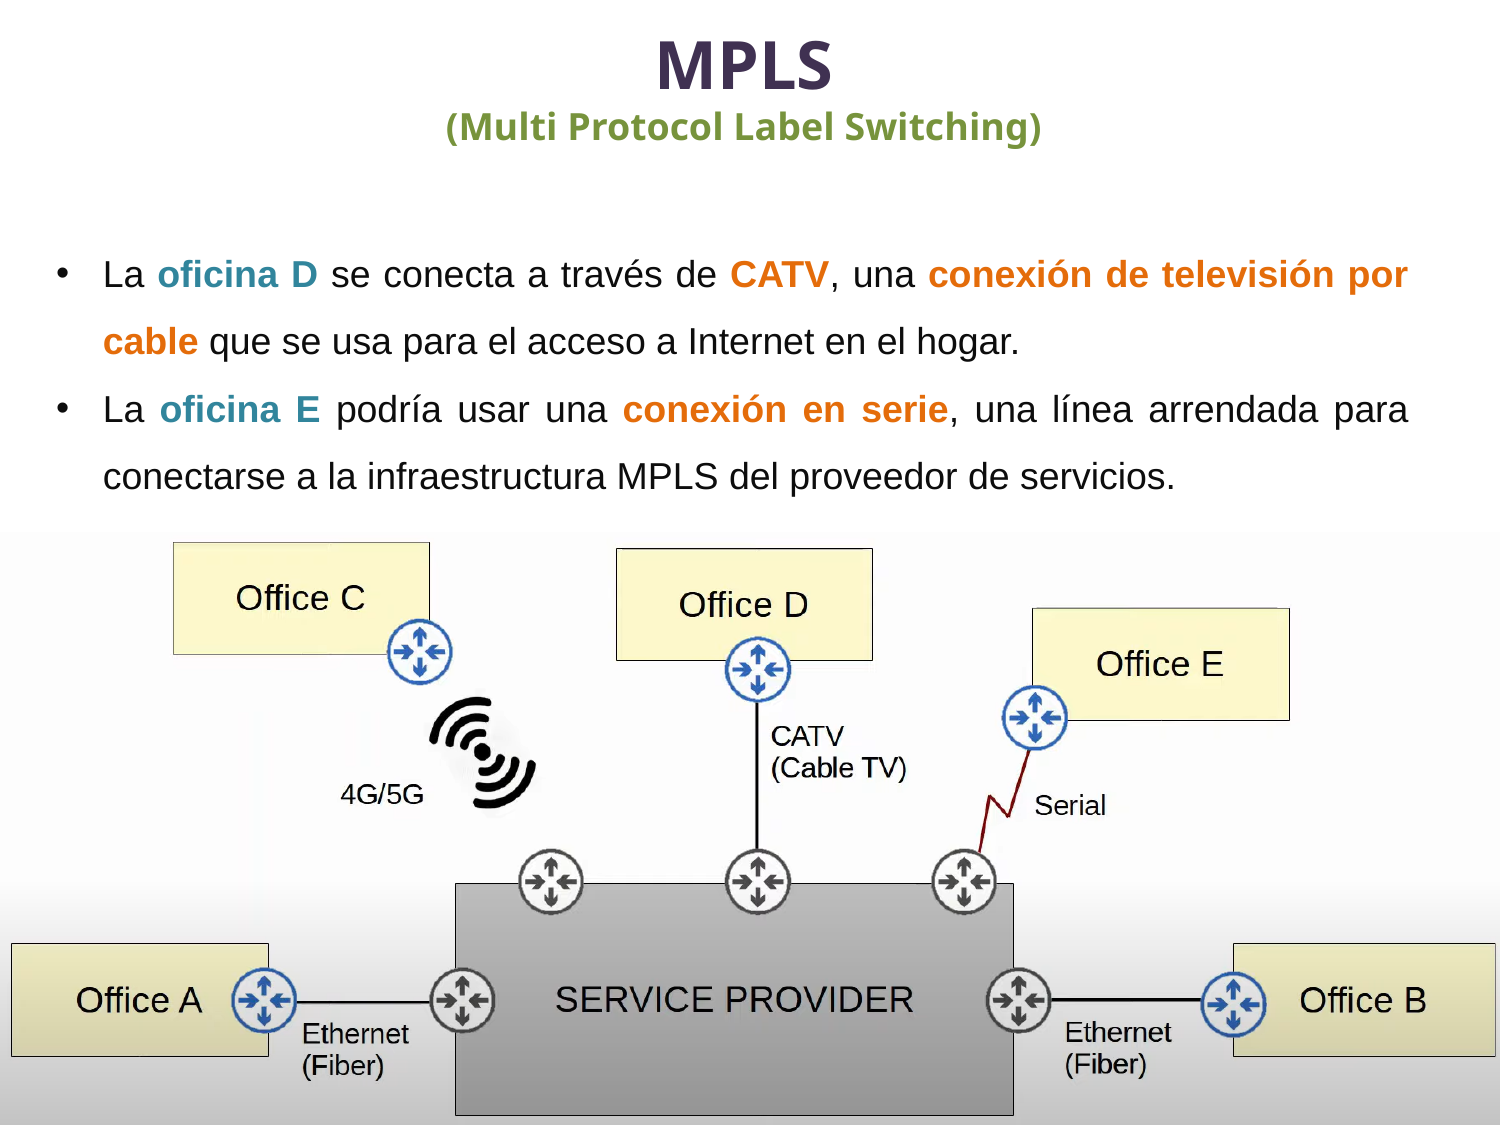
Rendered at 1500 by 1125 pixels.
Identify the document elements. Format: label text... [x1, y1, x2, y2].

picture [0, 532, 1500, 1125]
text_box La oficina D se conecta a través de CATV, una conexión de televisión por cable que se usa para el acceso a Internet en el hogar. La oficina E podría usar una conexión en serie, una línea arrendada para conectarse a la infraestructura MPLS del proveedor de servicios. [41, 219, 1424, 505]
text_box MPLS (Multi Protocol Label Switching) [125, 15, 1363, 156]
